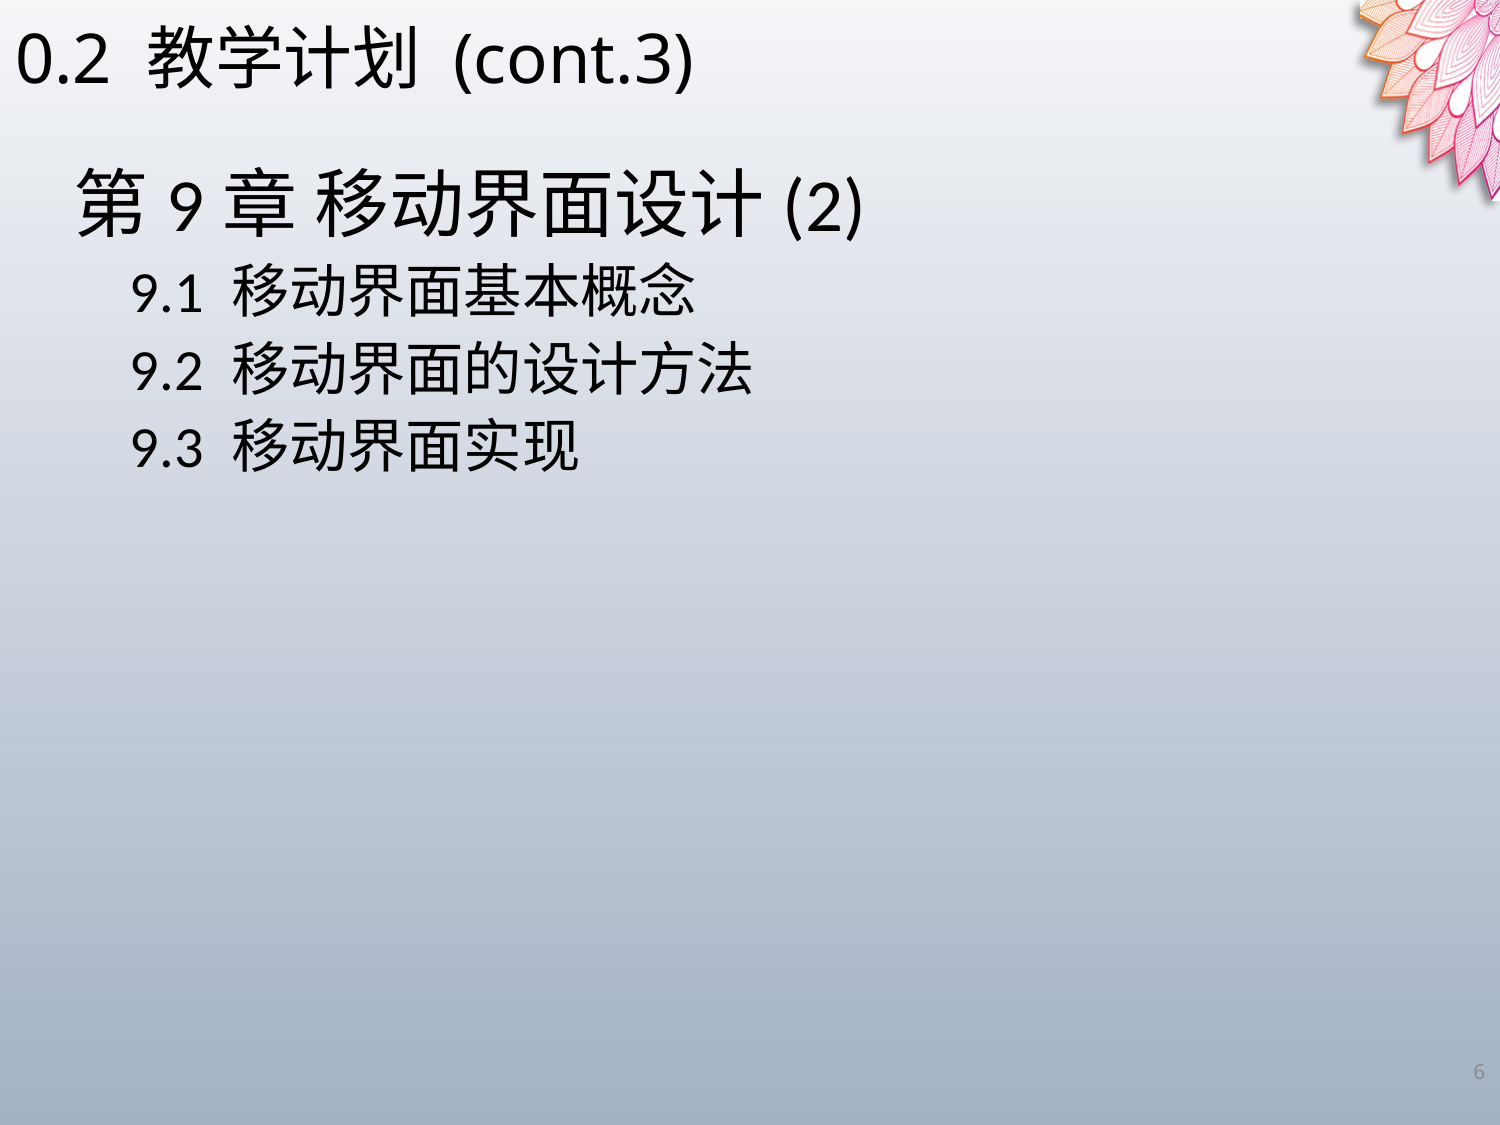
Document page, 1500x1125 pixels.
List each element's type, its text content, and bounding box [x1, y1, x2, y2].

picture [1360, 0, 1500, 148]
list 第9章 移动界面设计(2) 9.1 移动界面基本概念 9.2 移动界面的设计方法 9.3 移动界面实现 [58, 148, 1500, 1106]
title 0.2 教学计划 (cont.3) [0, 10, 1305, 112]
slide_number 6 [1162, 1042, 1500, 1103]
